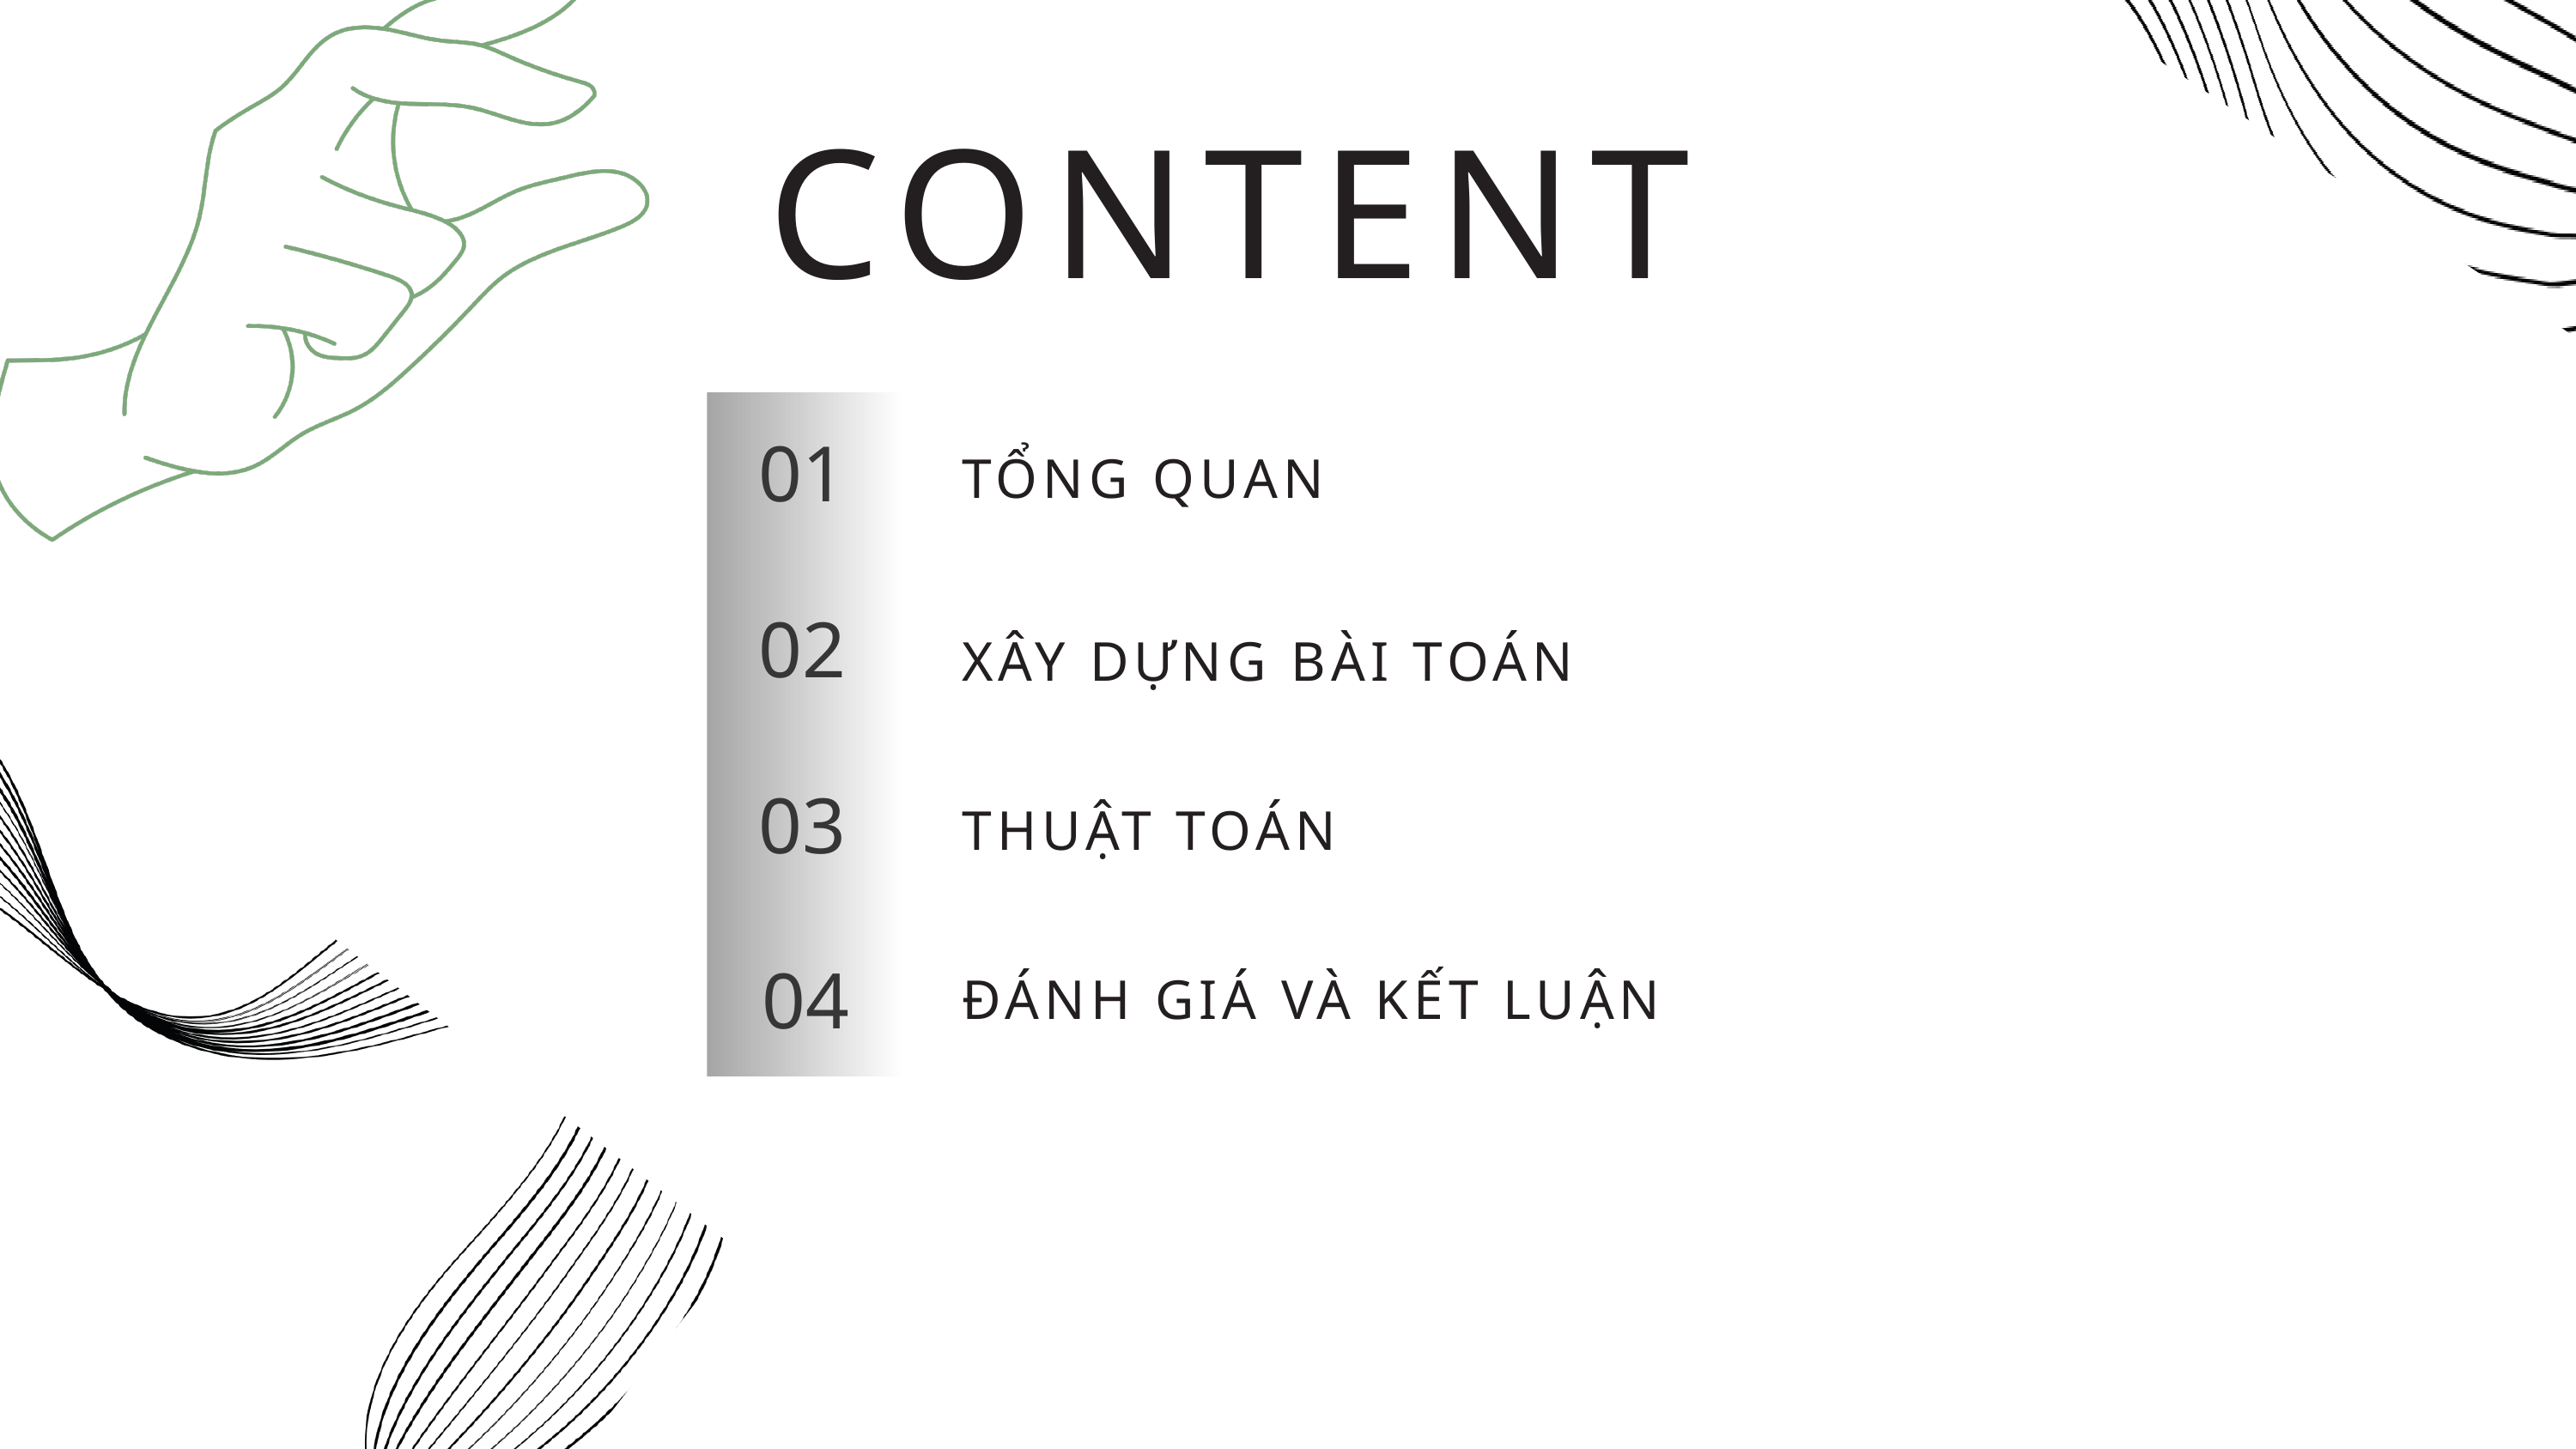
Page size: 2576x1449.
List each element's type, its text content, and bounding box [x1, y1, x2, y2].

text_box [707, 391, 905, 1077]
text_box [0, 680, 738, 1449]
text_box TỔNG QUAN [962, 434, 1778, 510]
text_box XÂY DỰNG BÀI TOÁN [962, 617, 1819, 693]
text_box [0, 0, 650, 542]
text_box THUẬT TOÁN [962, 786, 1778, 861]
text_box CONTENT [707, 68, 1753, 315]
text_box [2068, 0, 2576, 338]
text_box ĐÁNH GIÁ VÀ KẾT LUẬN [962, 955, 1819, 1030]
